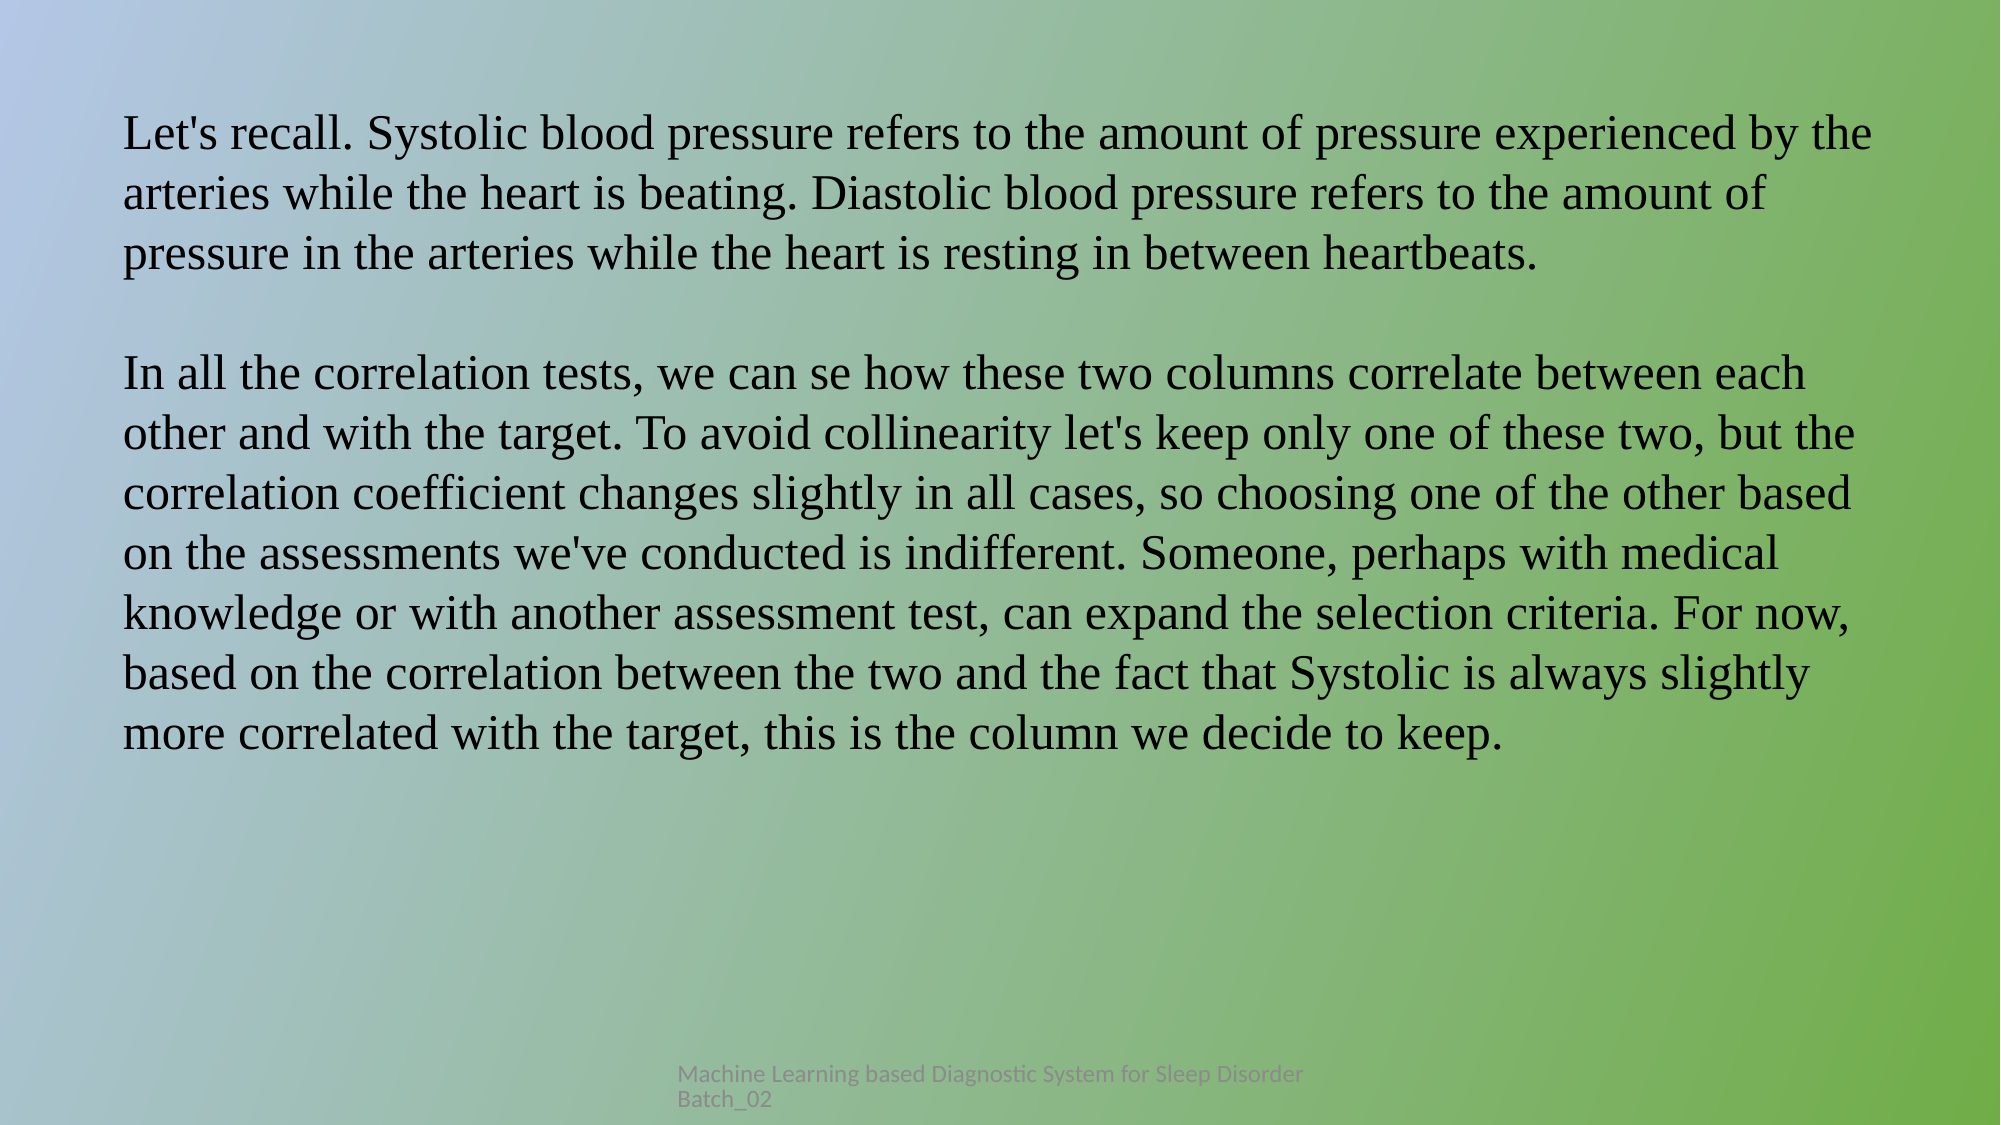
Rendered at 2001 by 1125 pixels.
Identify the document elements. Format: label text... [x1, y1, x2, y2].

footer Machine Learning based Diagnostic System for Sleep Disorder Batch_02 [662, 1042, 1338, 1103]
text_box Let's recall. Systolic blood pressure refers to the amount of pressure experienced by the arteries while the heart is beating. Diastolic blood pressure refers to the amount of pressure in the arteries while the heart is resting in between heartbeats. In all the correlation tests, we can se how these two columns correlate between each other and with the target. To avoid collinearity let's keep only one of these two, but the correlation coefficient changes slightly in all cases, so choosing one of the other based on the assessments we've conducted is indifferent. Someone, perhaps with medical knowledge or with another assessment test, can expand the selection criteria. For now, based on the correlation between the two and the fact that Systolic is always slightly more correlated with the target, this is the column we decide to keep. [108, 91, 1895, 767]
